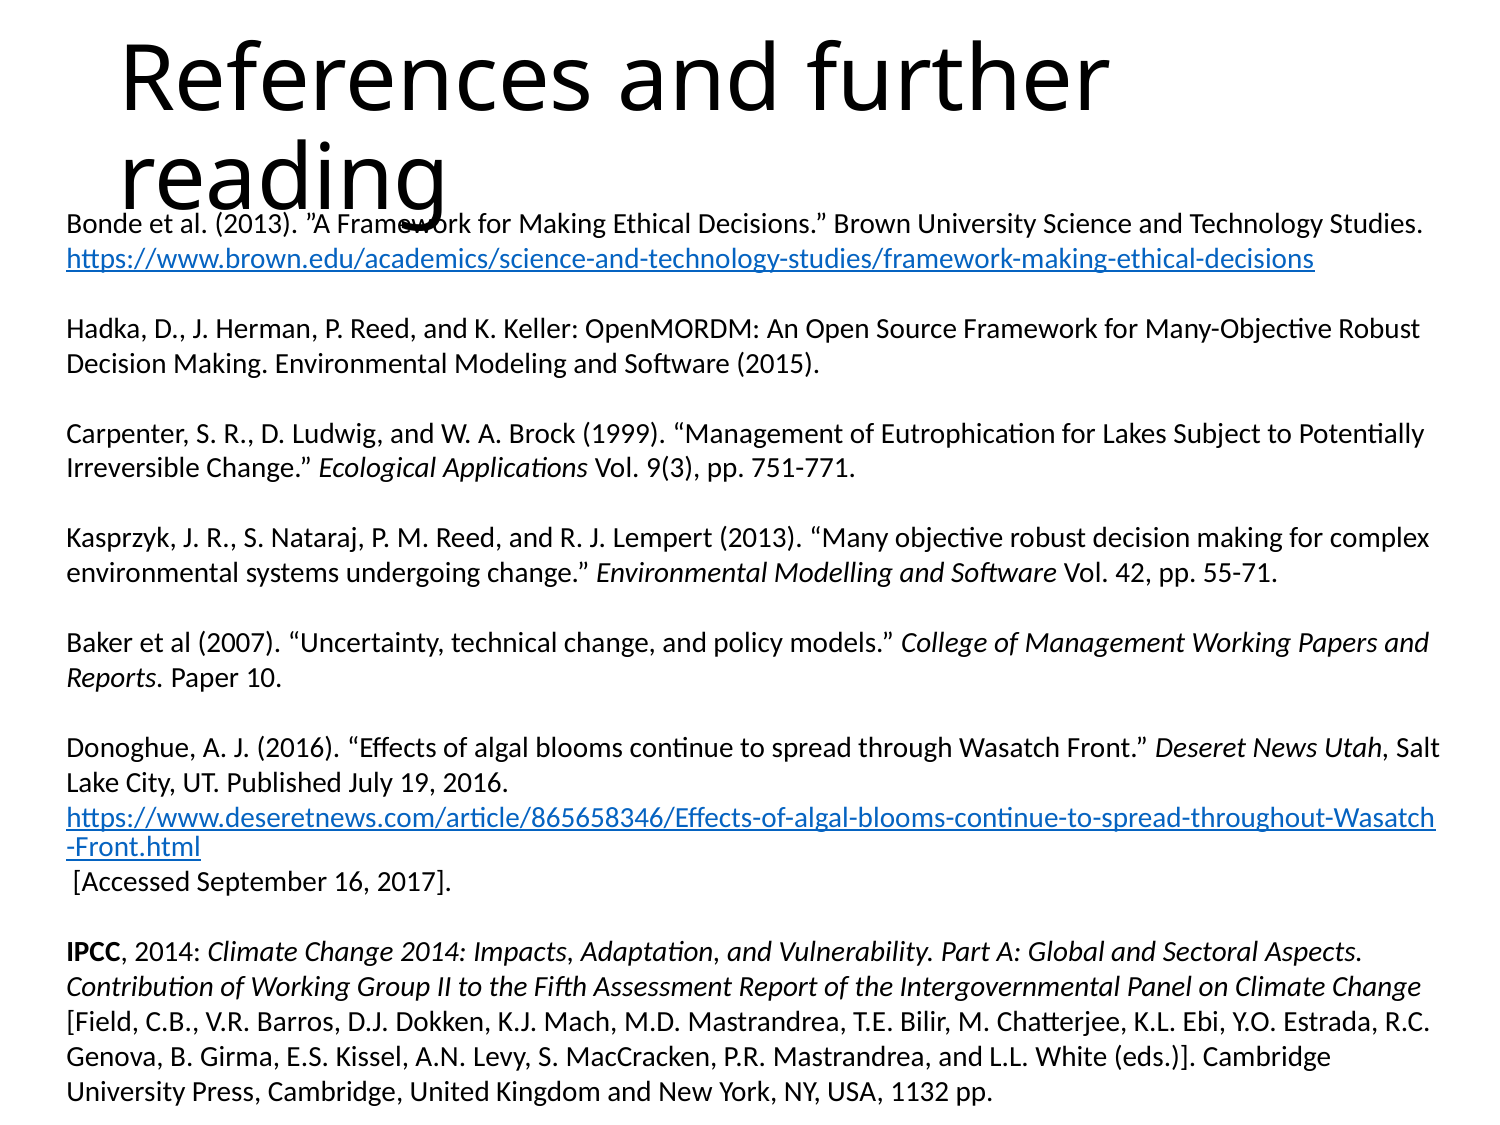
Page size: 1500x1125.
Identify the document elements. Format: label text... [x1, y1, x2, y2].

title References and further reading [103, 21, 1397, 196]
text_box Bonde et al. (2013). ”A Framework for Making Ethical Decisions.” Brown University Science and Technology Studies. https://www.brown.edu/academics/science-and-technology-studies/framework-making-ethical-decisions Hadka, D., J. Herman, P. Reed, and K. Keller: OpenMORDM: An Open Source Framework for Many-Objective Robust Decision Making. Environmental Modeling and Software (2015). Carpenter, S. R., D. Ludwig, and W. A. Brock (1999). “Management of Eutrophication for Lakes Subject to Potentially Irreversible Change.” Ecological Applications Vol. 9(3), pp. 751-771. Kasprzyk, J. R., S. Nataraj, P. M. Reed, and R. J. Lempert (2013). “Many objective robust decision making for complex environmental systems undergoing change.” Environmental Modelling and Software Vol. 42, pp. 55-71. Baker et al (2007). “Uncertainty, technical change, and policy models.” College of Management Working Papers and Reports. Paper 10. Donoghue, A. J. (2016). “Effects of algal blooms continue to spread through Wasatch Front.” Deseret News Utah, Salt Lake City, UT. Published July 19, 2016. https://www.deseretnews.com/article/865658346/Effects-of-algal-blooms-continue-to-spread-throughout-Wasatch-Front.html [Accessed September 16, 2017]. IPCC, 2014: Climate Change 2014: Impacts, Adaptation, and Vulnerability. Part A: Global and Sectoral Aspects. Contribution of Working Group II to the Fifth Assessment Report of the Intergovernmental Panel on Climate Change [Field, C.B., V.R. Barros, D.J. Dokken, K.J. Mach, M.D. Mastrandrea, T.E. Bilir, M. Chatterjee, K.L. Ebi, Y.O. Estrada, R.C. Genova, B. Girma, E.S. Kissel, A.N. Levy, S. MacCracken, P.R. Mastrandrea, and L.L. White (eds.)]. Cambridge University Press, Cambridge, United Kingdom and New York, NY, USA, 1132 pp. [51, 196, 1458, 1125]
